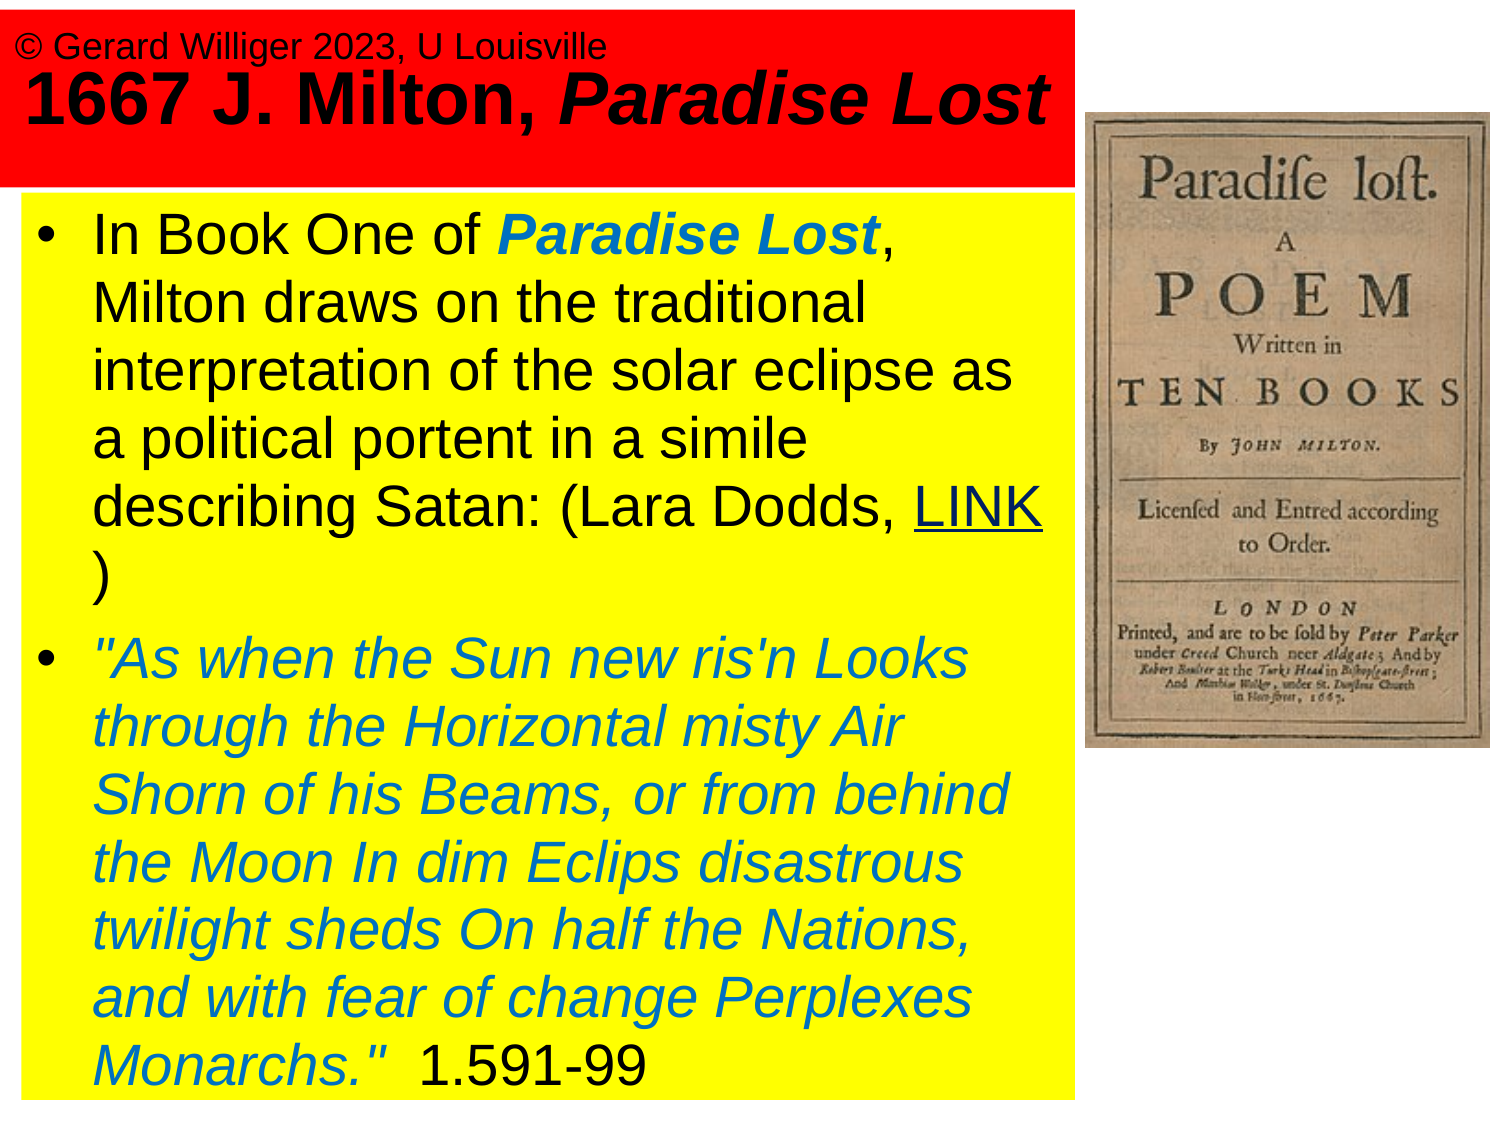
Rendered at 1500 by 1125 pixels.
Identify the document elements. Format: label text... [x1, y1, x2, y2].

text_box © Gerard Williger 2023, U Louisville [0, 14, 638, 75]
picture [1085, 112, 1491, 748]
list In Book One of Paradise Lost, Milton draws on the traditional interpretation of the solar eclipse as a political portent in a simile describing Satan: (Lara Dodds, LINK) "As when the Sun new ris'n Looks through the Horizontal misty Air Shorn of his Beams, or from behind the Moon In dim Eclips disastrous twilight sheds On half the Nations, and with fear of change Perplexes Monarchs." 1.591-99 [21, 192, 1075, 1100]
title 1667 J. Milton, Paradise Lost [0, 9, 1075, 188]
